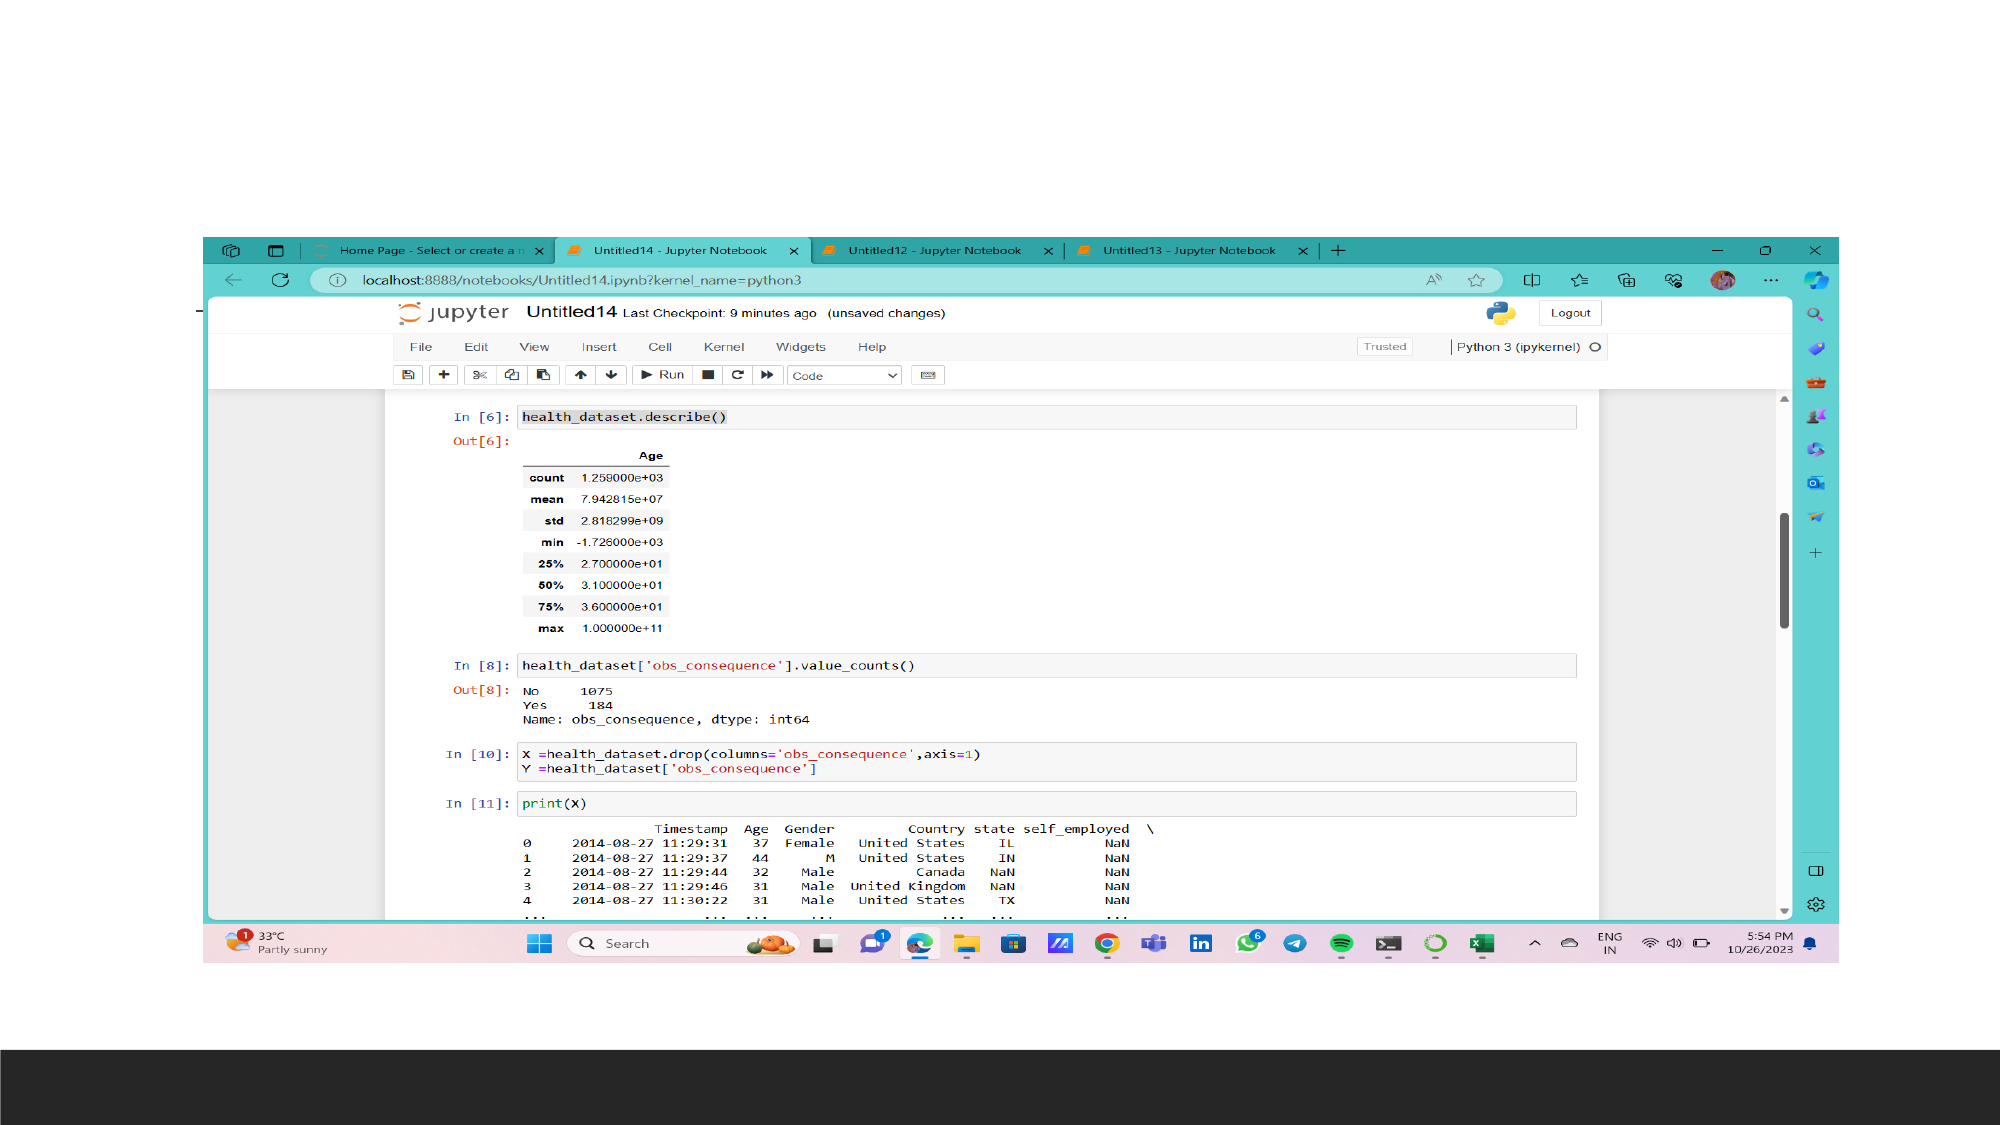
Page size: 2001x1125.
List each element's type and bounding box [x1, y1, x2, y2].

list [203, 236, 1839, 964]
